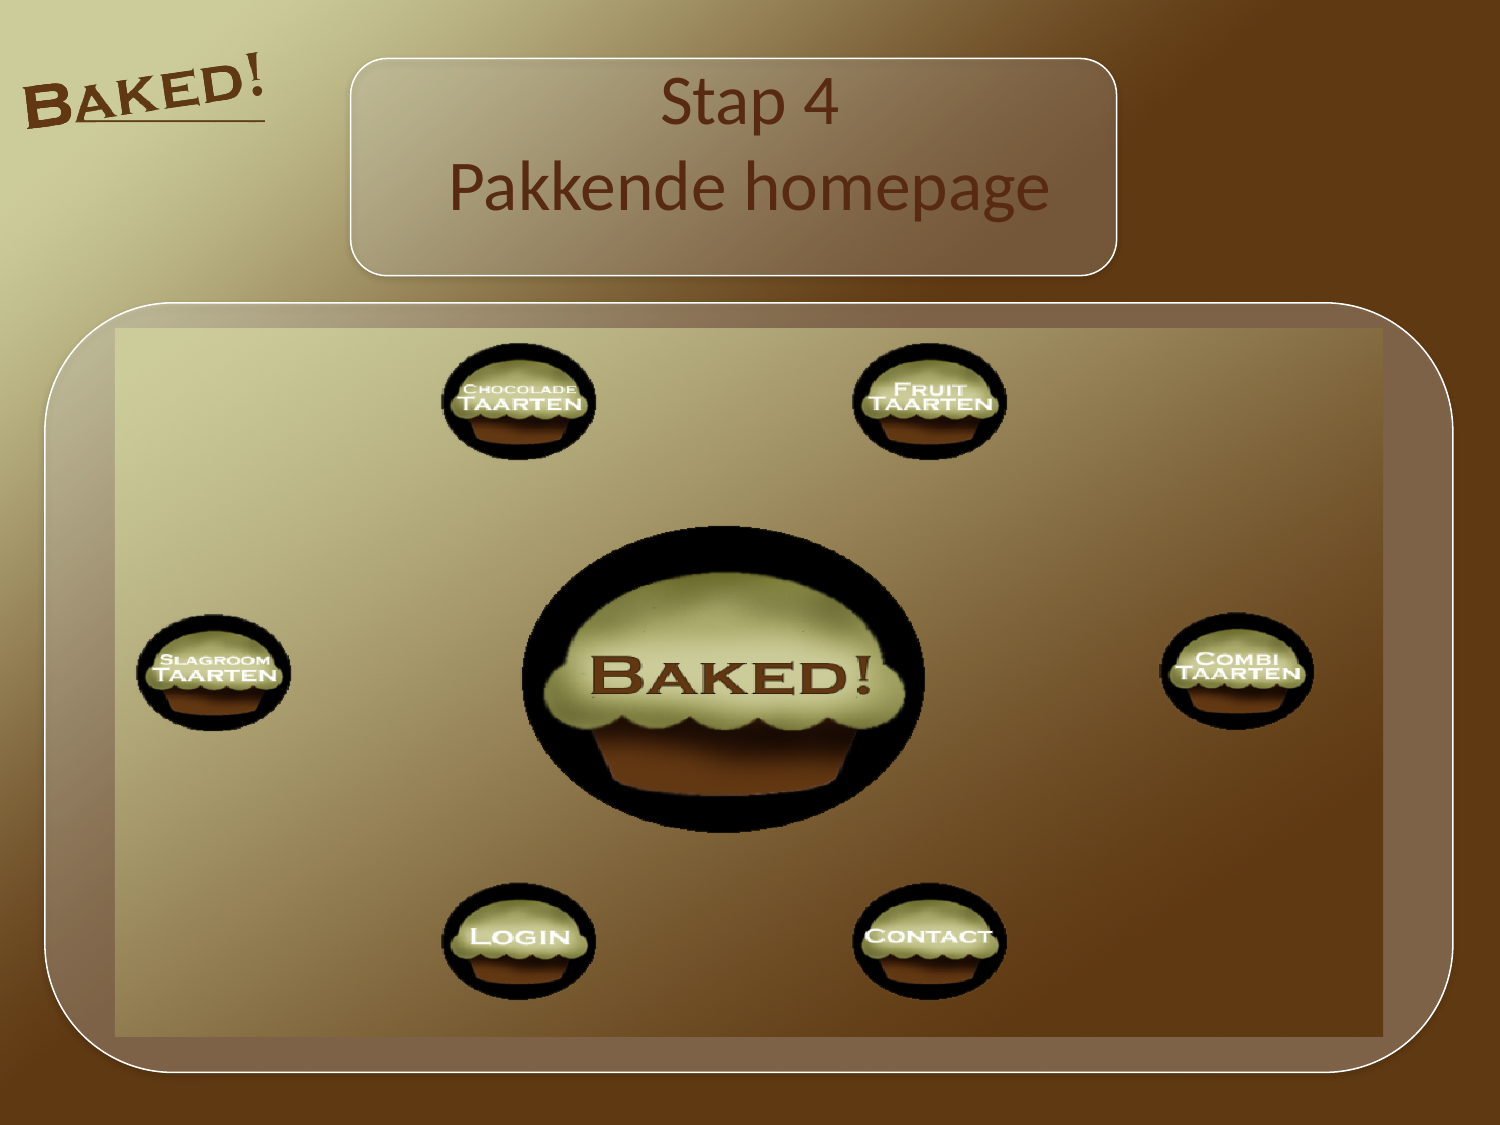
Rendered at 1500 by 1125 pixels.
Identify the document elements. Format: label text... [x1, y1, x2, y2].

picture [0, 0, 1500, 1125]
text_box [349, 233, 1118, 277]
title Stap 4 Pakkende homepage [75, 45, 1425, 233]
text_box [44, 302, 1454, 1074]
